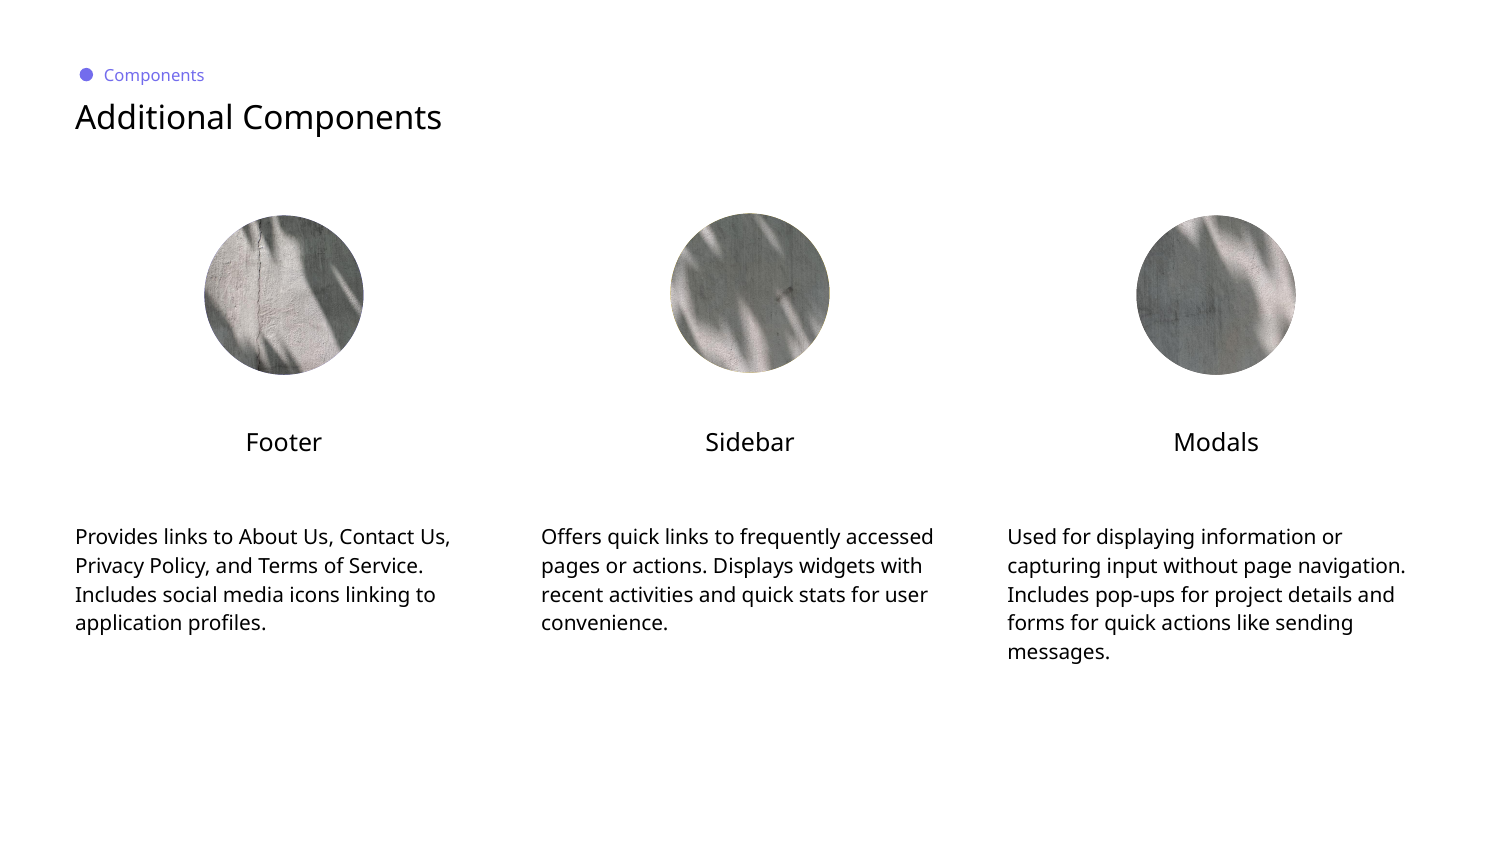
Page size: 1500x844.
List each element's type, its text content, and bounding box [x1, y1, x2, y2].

subtitle Sidebar [541, 407, 959, 476]
subtitle Modals [1007, 407, 1426, 476]
title Additional Components [75, 82, 1352, 151]
picture [670, 213, 830, 373]
list Provides links to About Us, Contact Us, Privacy Policy, and Terms of Service. Includes social media icons linking to application profiles. [75, 505, 493, 752]
picture [1136, 215, 1296, 375]
list Offers quick links to frequently accessed pages or actions. Displays widgets with recent activities and quick stats for user convenience. [541, 505, 959, 752]
list Used for displaying information or capturing input without page navigation. Includes pop-ups for project details and forms for quick actions like sending messages. [1007, 505, 1426, 752]
text_box Components [103, 48, 509, 102]
text_box [79, 67, 94, 82]
picture [204, 215, 364, 375]
subtitle Footer [75, 407, 493, 476]
